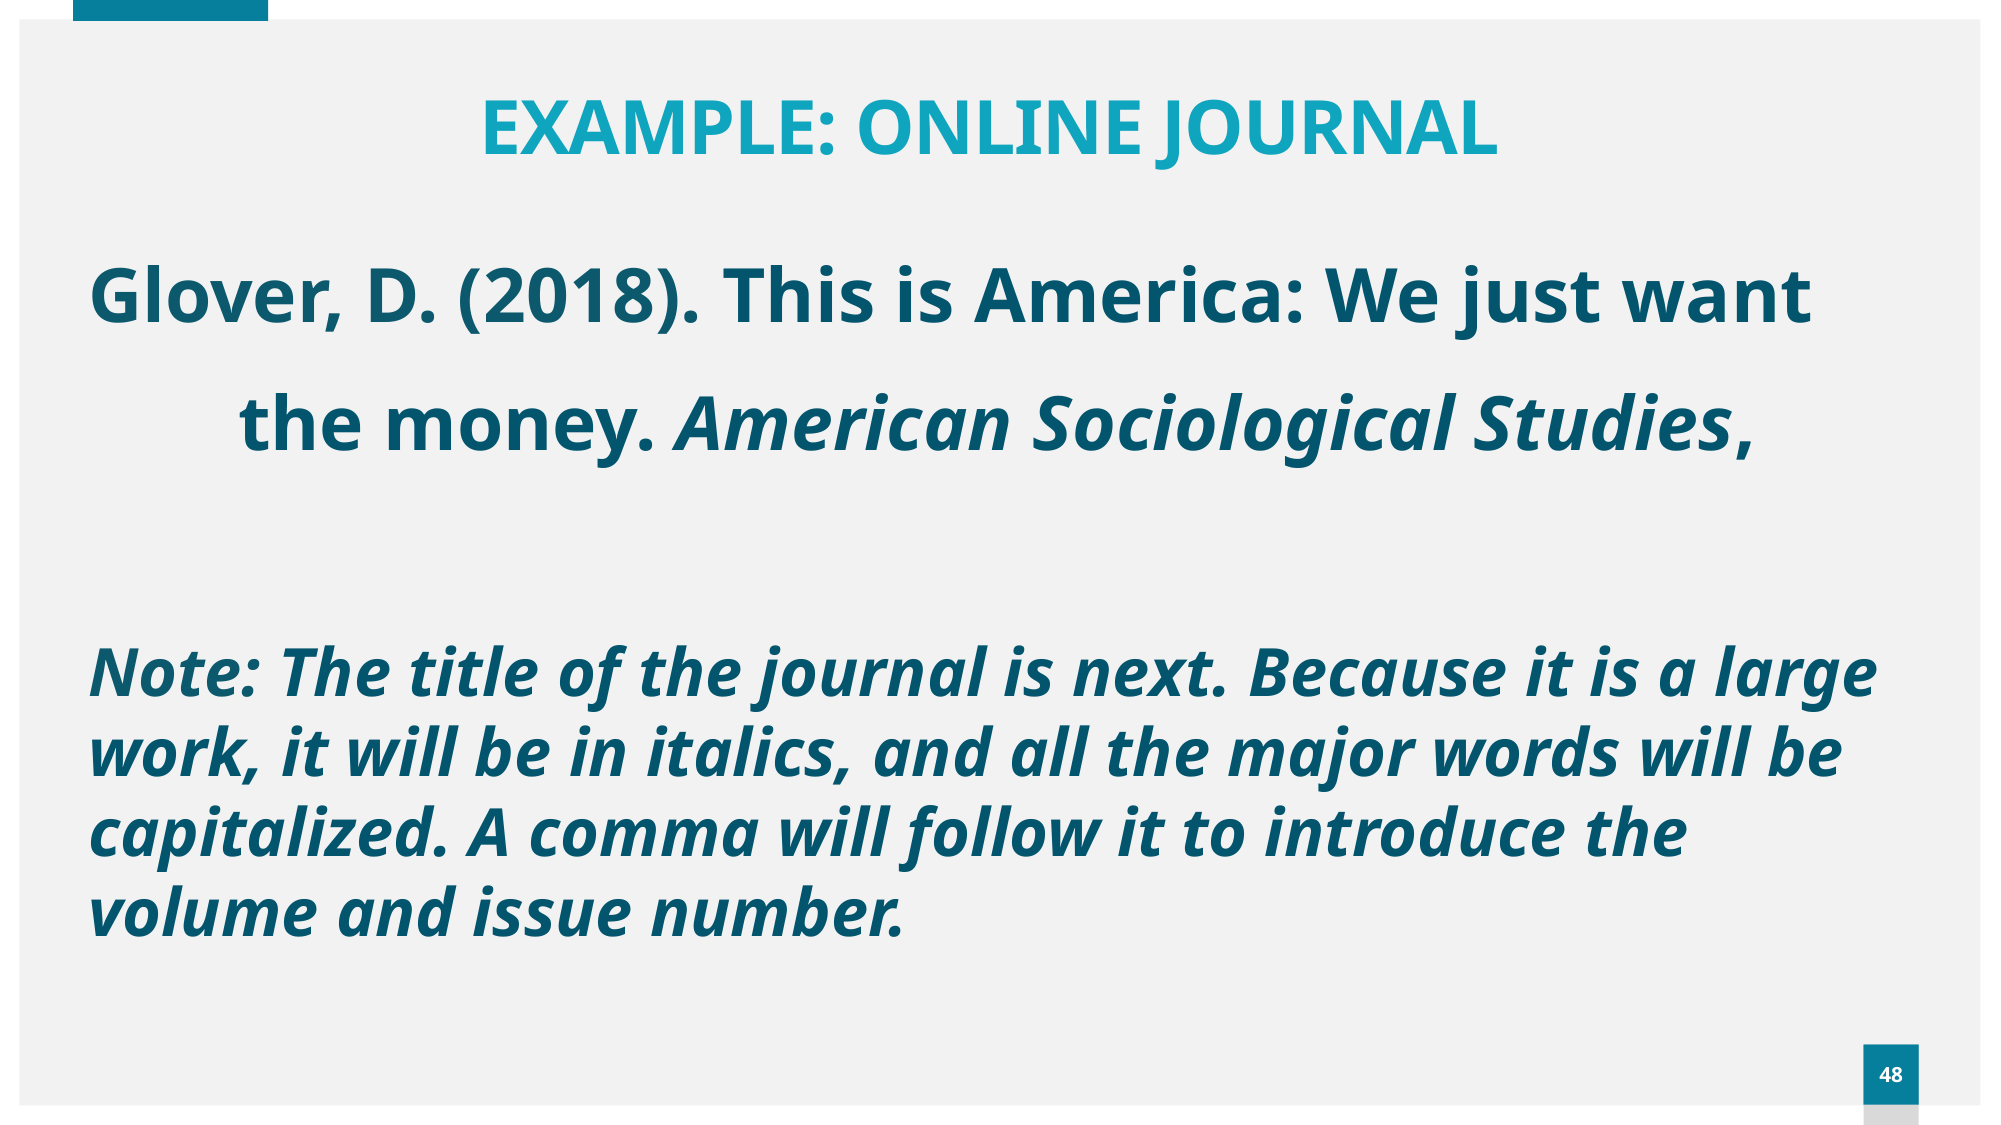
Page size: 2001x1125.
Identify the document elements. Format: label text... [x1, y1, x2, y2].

title EXAMPLE: ONLINE JOURNAL [73, 82, 1907, 179]
list Glover, D. (2018). This is America: We just want the money. American Sociological Studies, Note: The title of the journal is next. Because it is a large work, it will be in italics, and all the major words will be capitalized. A comma will follow it to introduce the volume and issue number. [73, 239, 1907, 1023]
